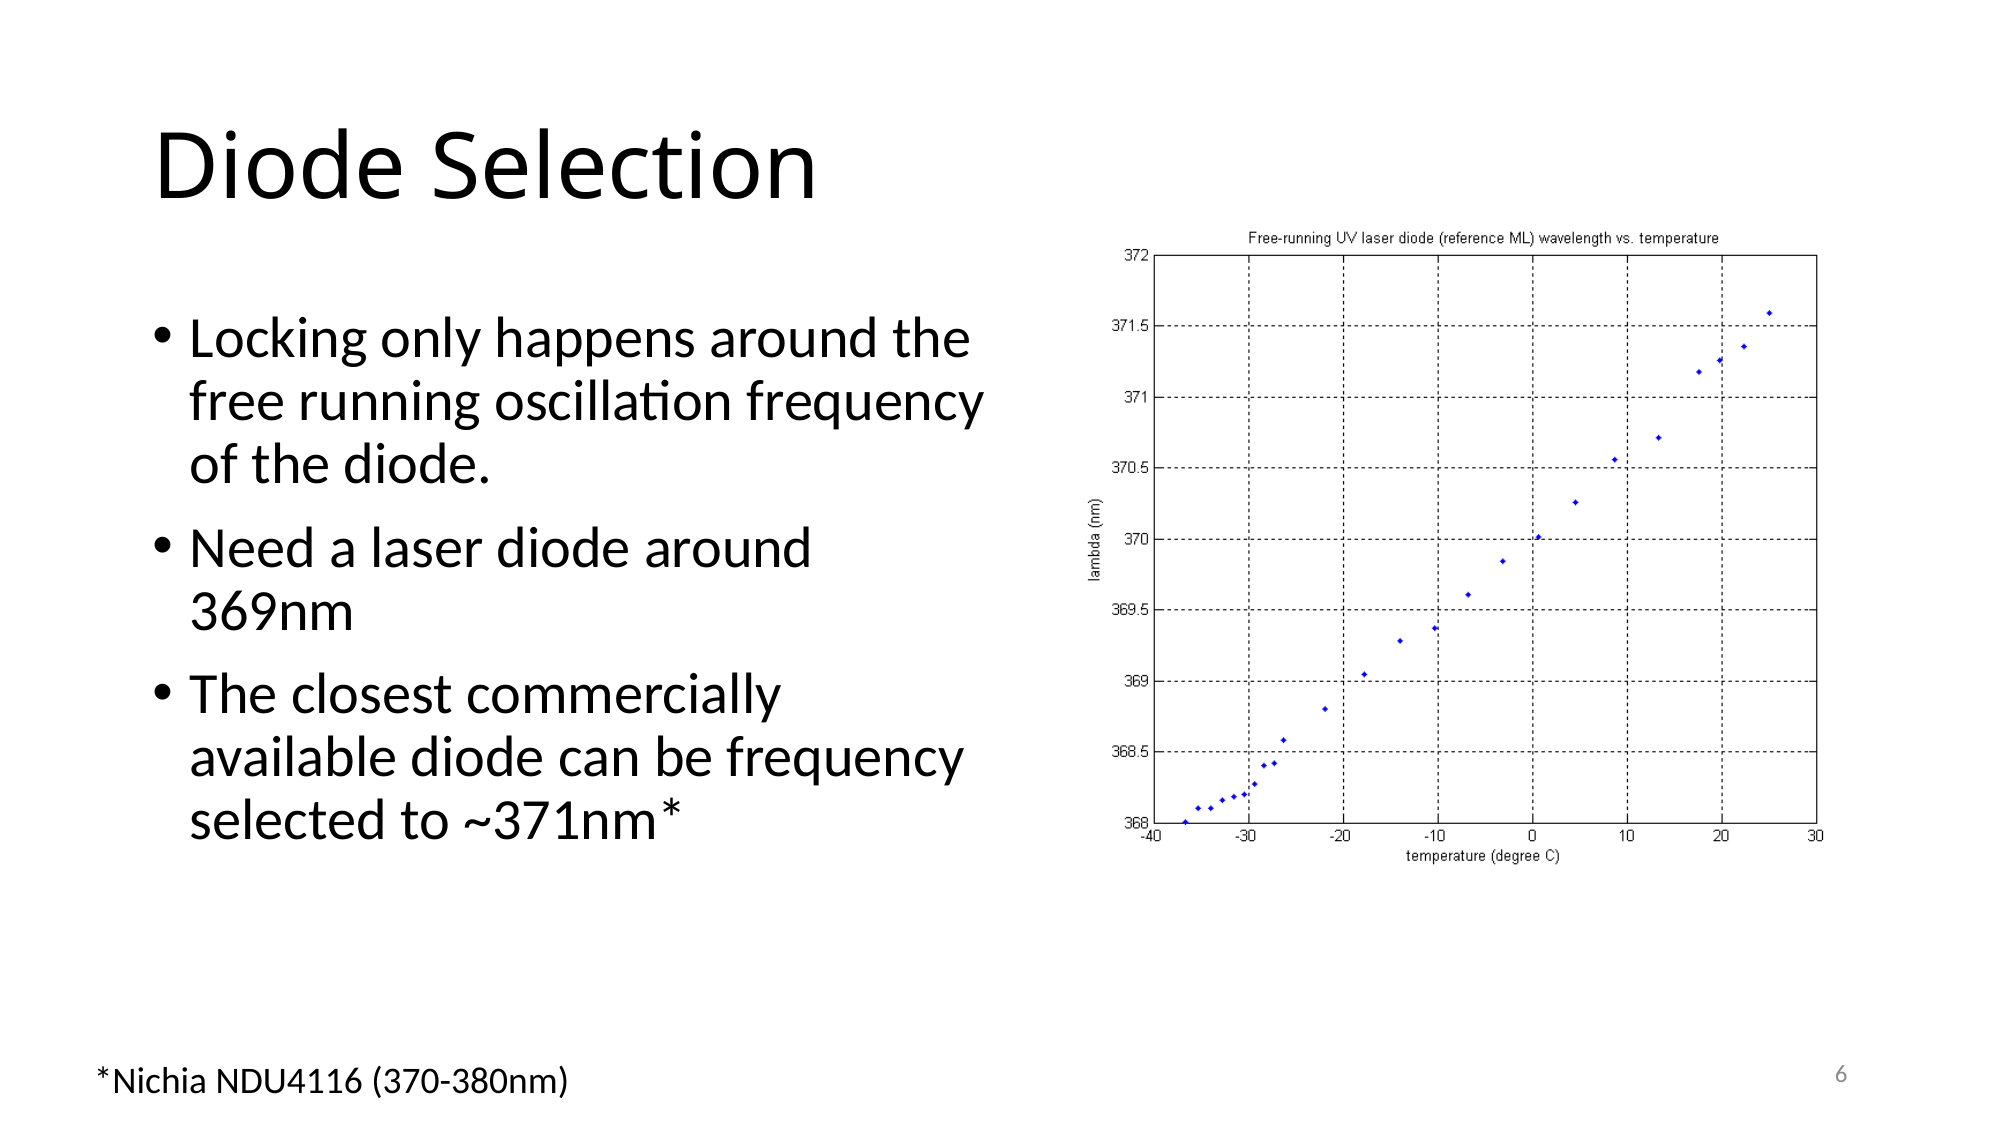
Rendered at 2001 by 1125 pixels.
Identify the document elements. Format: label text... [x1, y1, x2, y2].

slide_number 6 [1412, 1042, 1863, 1103]
text_box *Nichia NDU4116 (370-380nm) [79, 1048, 585, 1108]
list Locking only happens around the free running oscillation frequency of the diode. Need a laser diode around 369nm The closest commercially available diode can be frequency selected to ~371nm* [137, 299, 1000, 1014]
title Diode Selection [137, 59, 1863, 278]
picture [1043, 226, 1897, 899]
